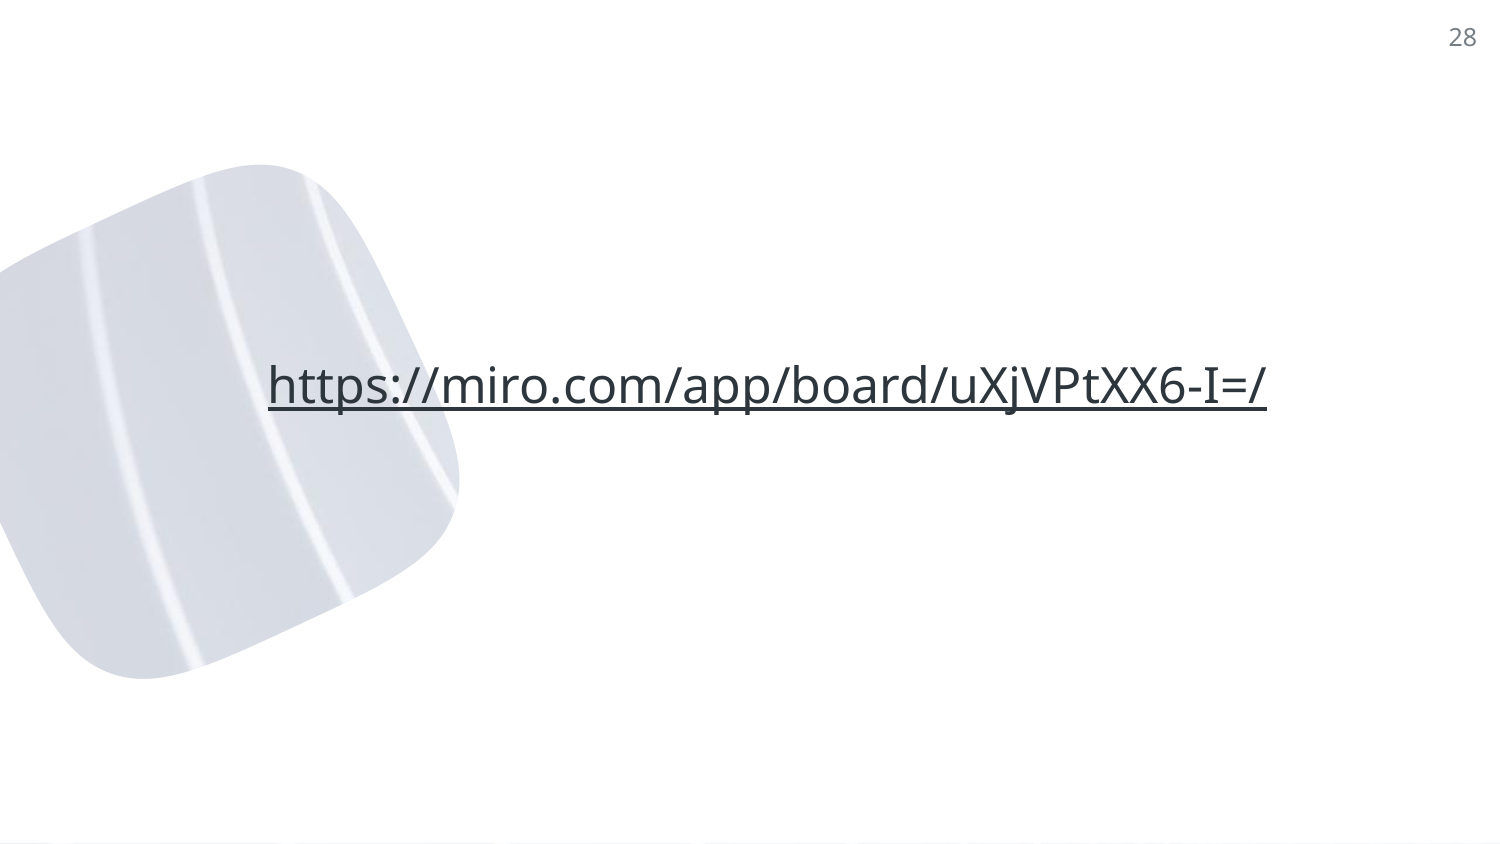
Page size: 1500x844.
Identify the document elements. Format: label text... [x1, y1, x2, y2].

picture [0, 165, 459, 678]
slide_number 28 [1387, 21, 1478, 86]
text_box https://miro.com/app/board/uXjVPtXX6-I=/ [252, 346, 1349, 430]
